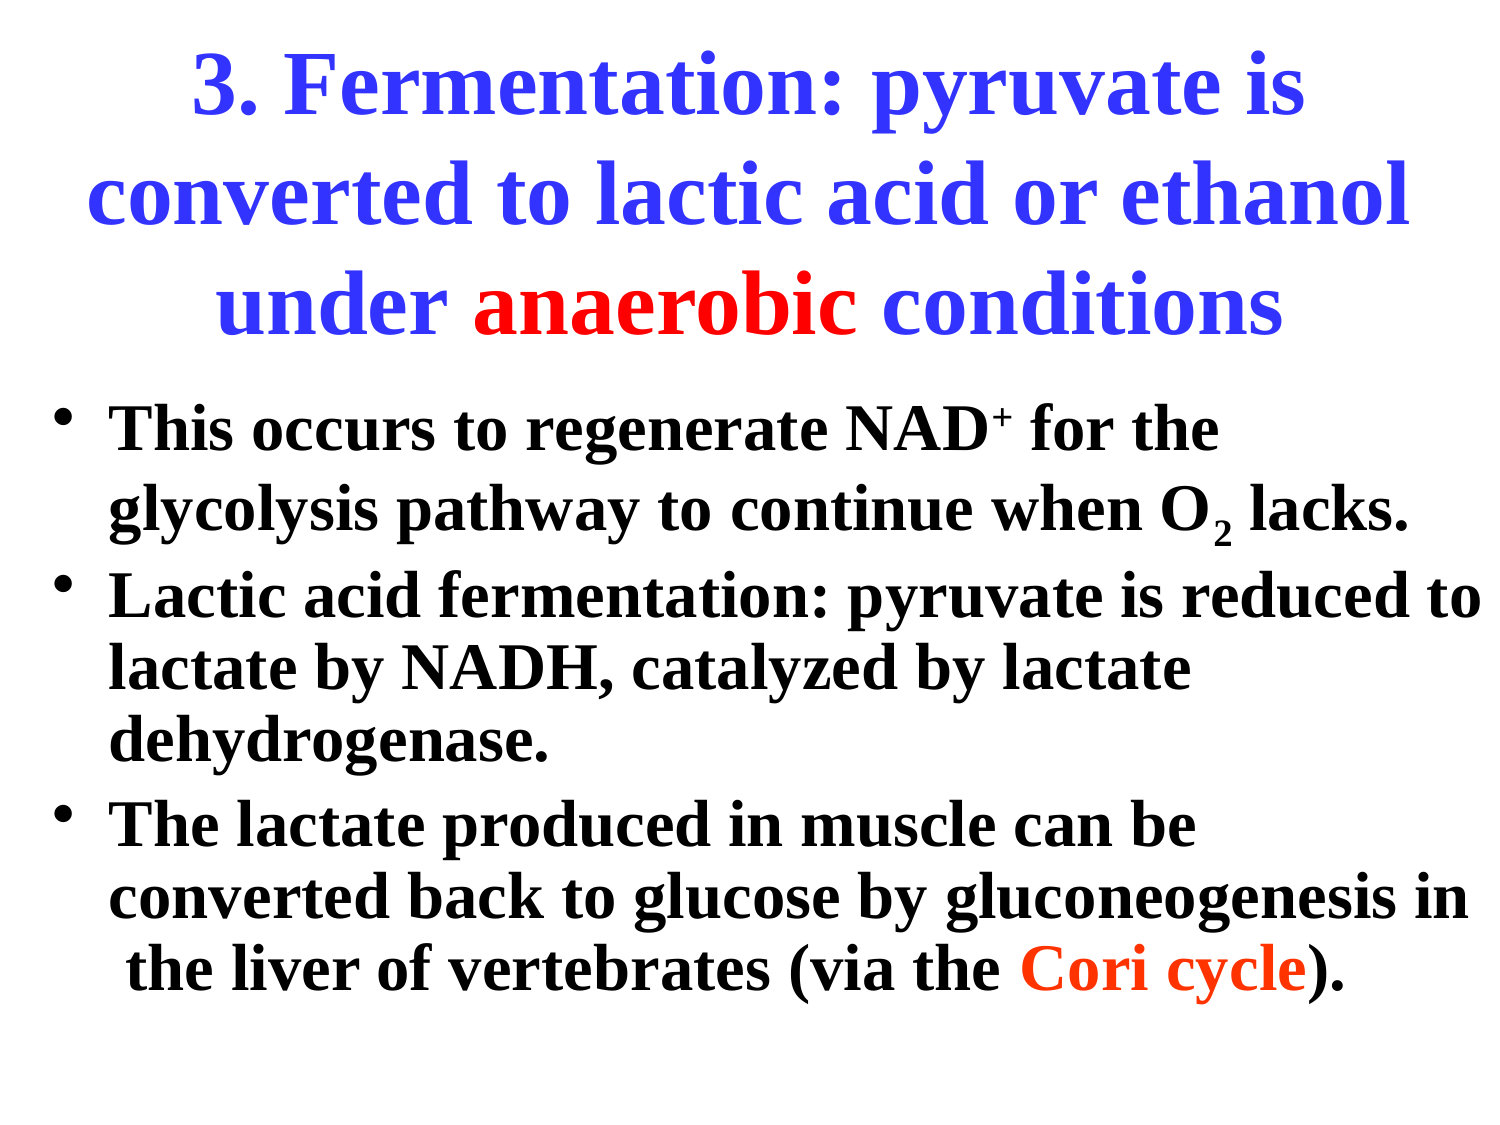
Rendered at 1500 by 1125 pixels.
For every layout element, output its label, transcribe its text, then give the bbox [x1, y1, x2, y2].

list This occurs to regenerate NAD+ for the glycolysis pathway to continue when O2 lacks. Lactic acid fermentation: pyruvate is reduced to lactate by NADH, catalyzed by lactate dehydrogenase. The lactate produced in muscle can be converted back to glucose by gluconeogenesis in the liver of vertebrates (via the Cori cycle). [37, 385, 1500, 1072]
title 3. Fermentation: pyruvate is converted to lactic acid or ethanol under anaerobic conditions [0, 93, 1500, 282]
